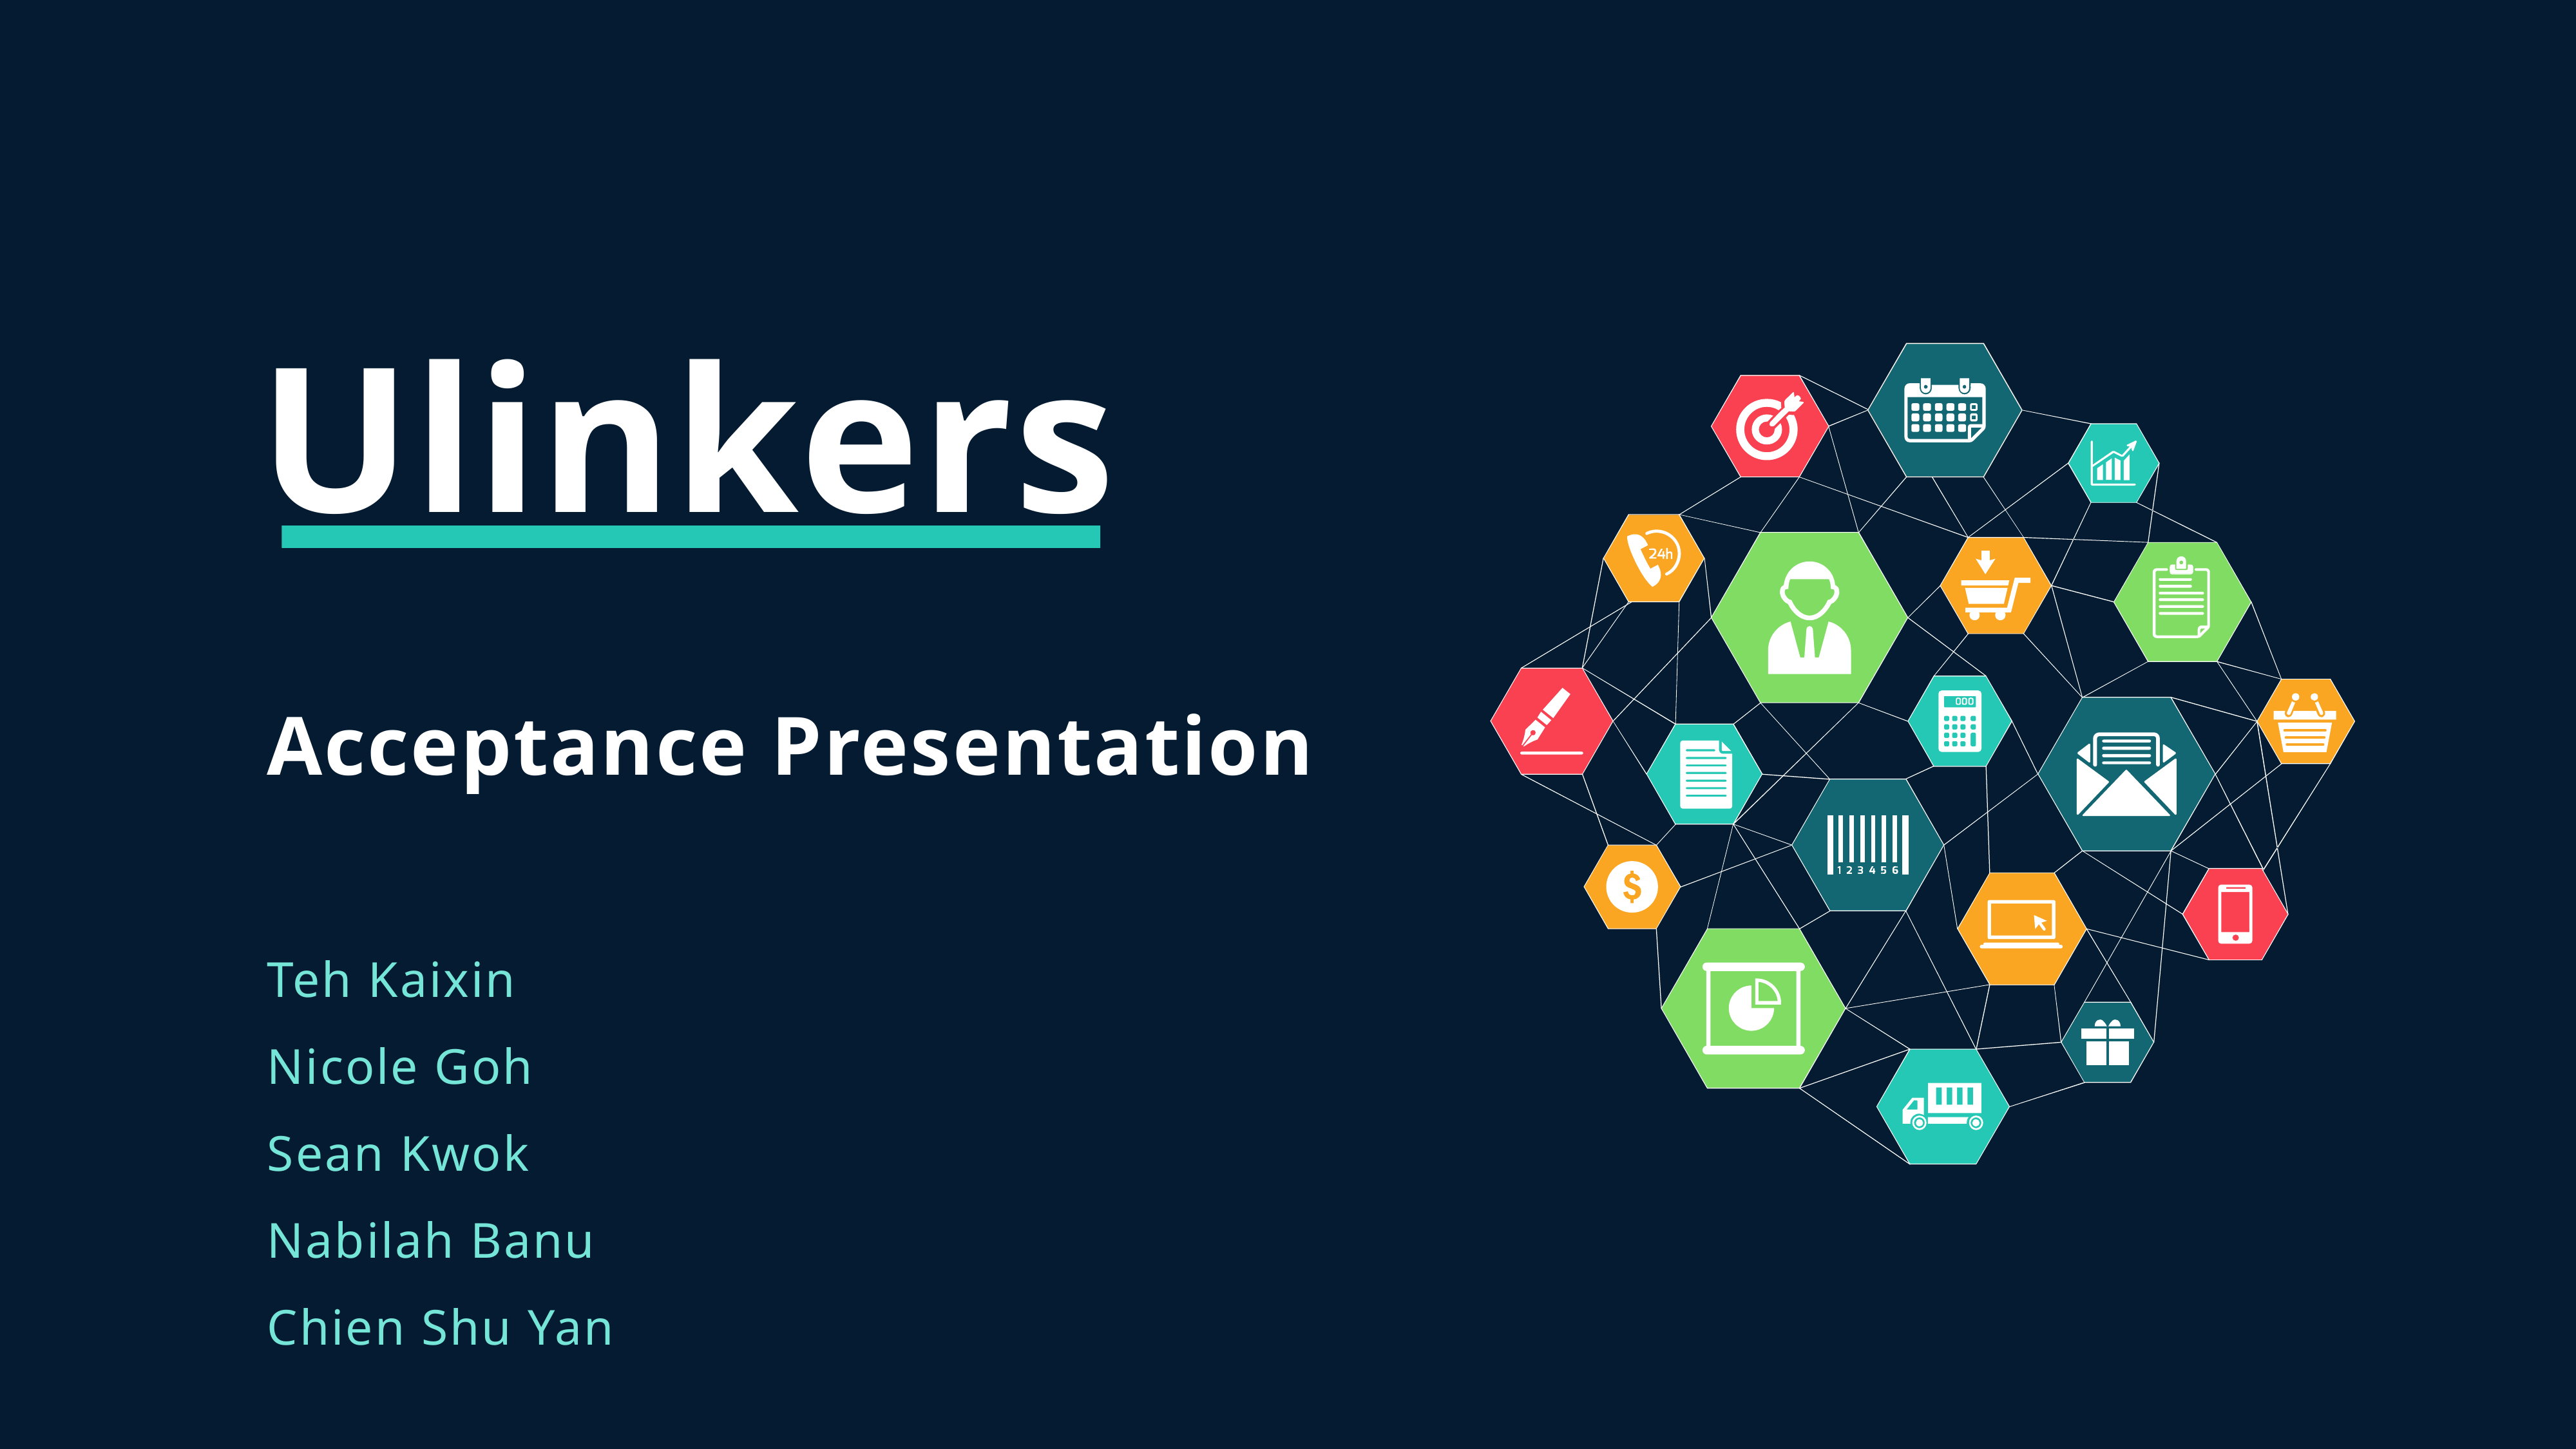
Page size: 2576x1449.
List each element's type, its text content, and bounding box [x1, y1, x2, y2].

text_box Acceptance Presentation [267, 694, 1315, 791]
text_box Teh Kaixin Nicole Goh Sean Kwok Nabilah Banu Chien Shu Yan [258, 914, 1546, 1359]
text_box [281, 525, 1101, 549]
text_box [1490, 343, 2356, 1165]
text_box Ulinkers [259, 311, 1116, 553]
